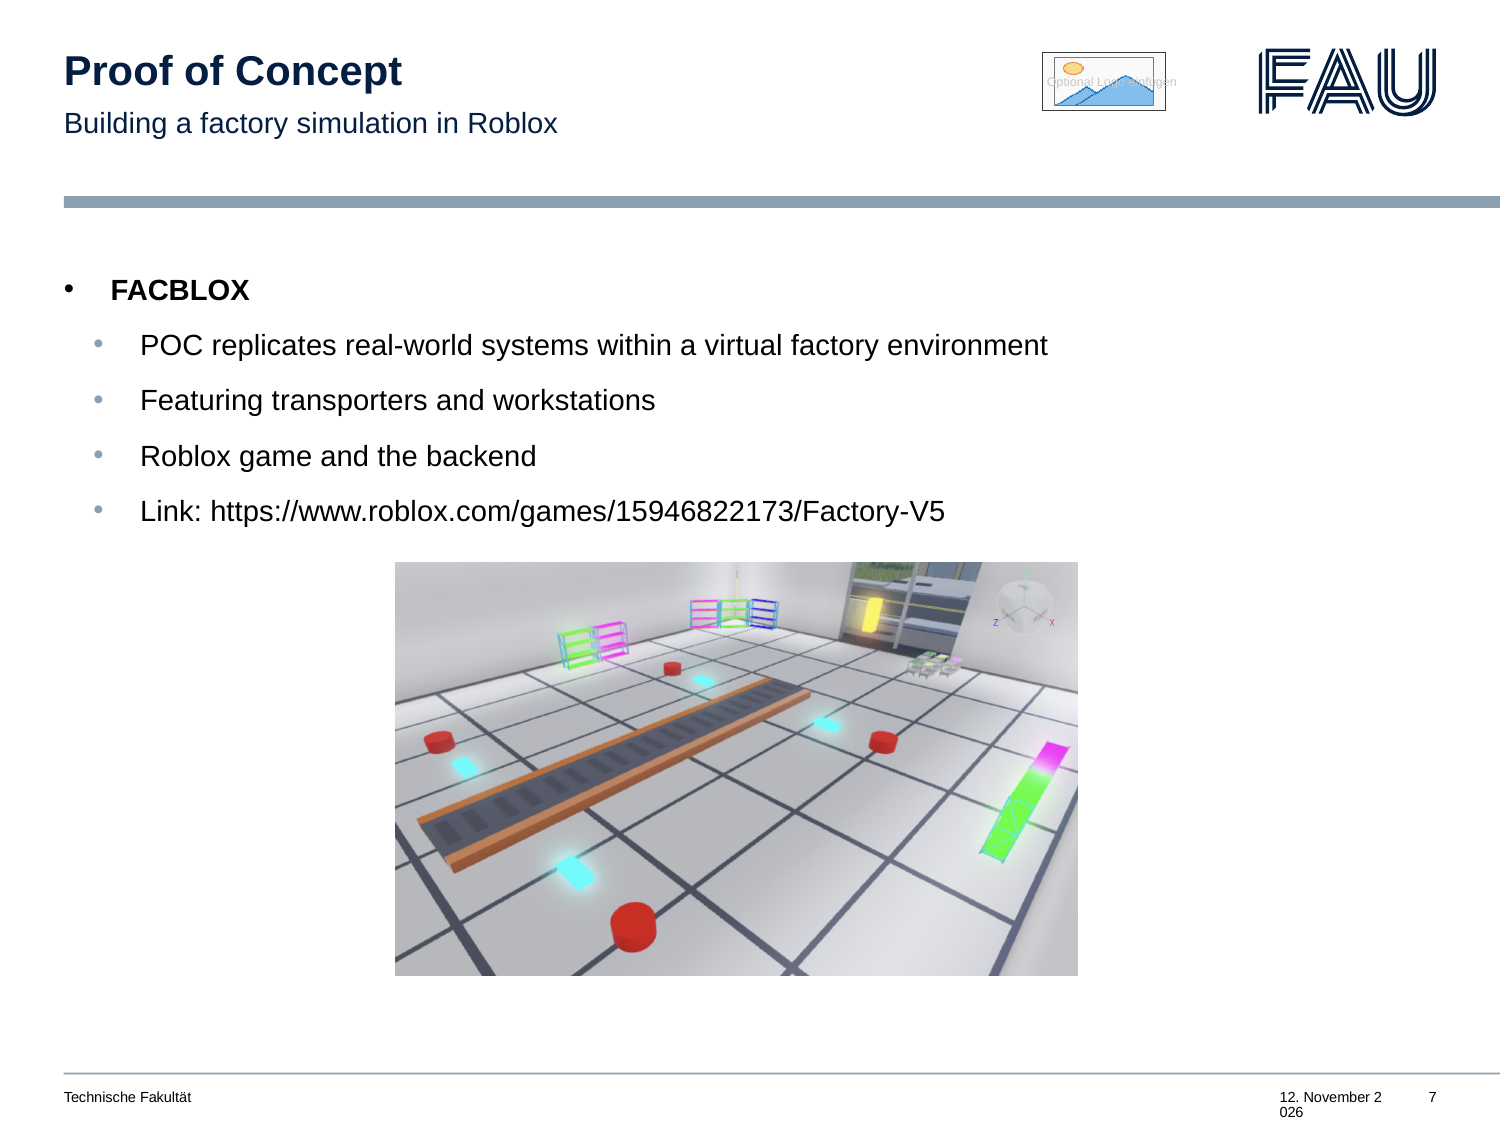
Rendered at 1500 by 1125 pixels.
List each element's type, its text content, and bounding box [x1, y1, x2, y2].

list FACBLOX POC replicates real-world systems within a virtual factory environment Featuring transporters and workstations Roblox game and the backend Link: https://www.roblox.com/games/15946822173/Factory-V5 [63, 267, 1437, 1018]
slide_number 7 [1406, 1088, 1437, 1106]
footer Technische Fakultät [63, 1088, 737, 1106]
picture [395, 562, 1079, 976]
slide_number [1279, 1088, 1387, 1106]
picture [1037, 49, 1171, 113]
title Proof of Concept [63, 49, 906, 95]
list Building a factory simulation in Roblox [63, 100, 906, 137]
